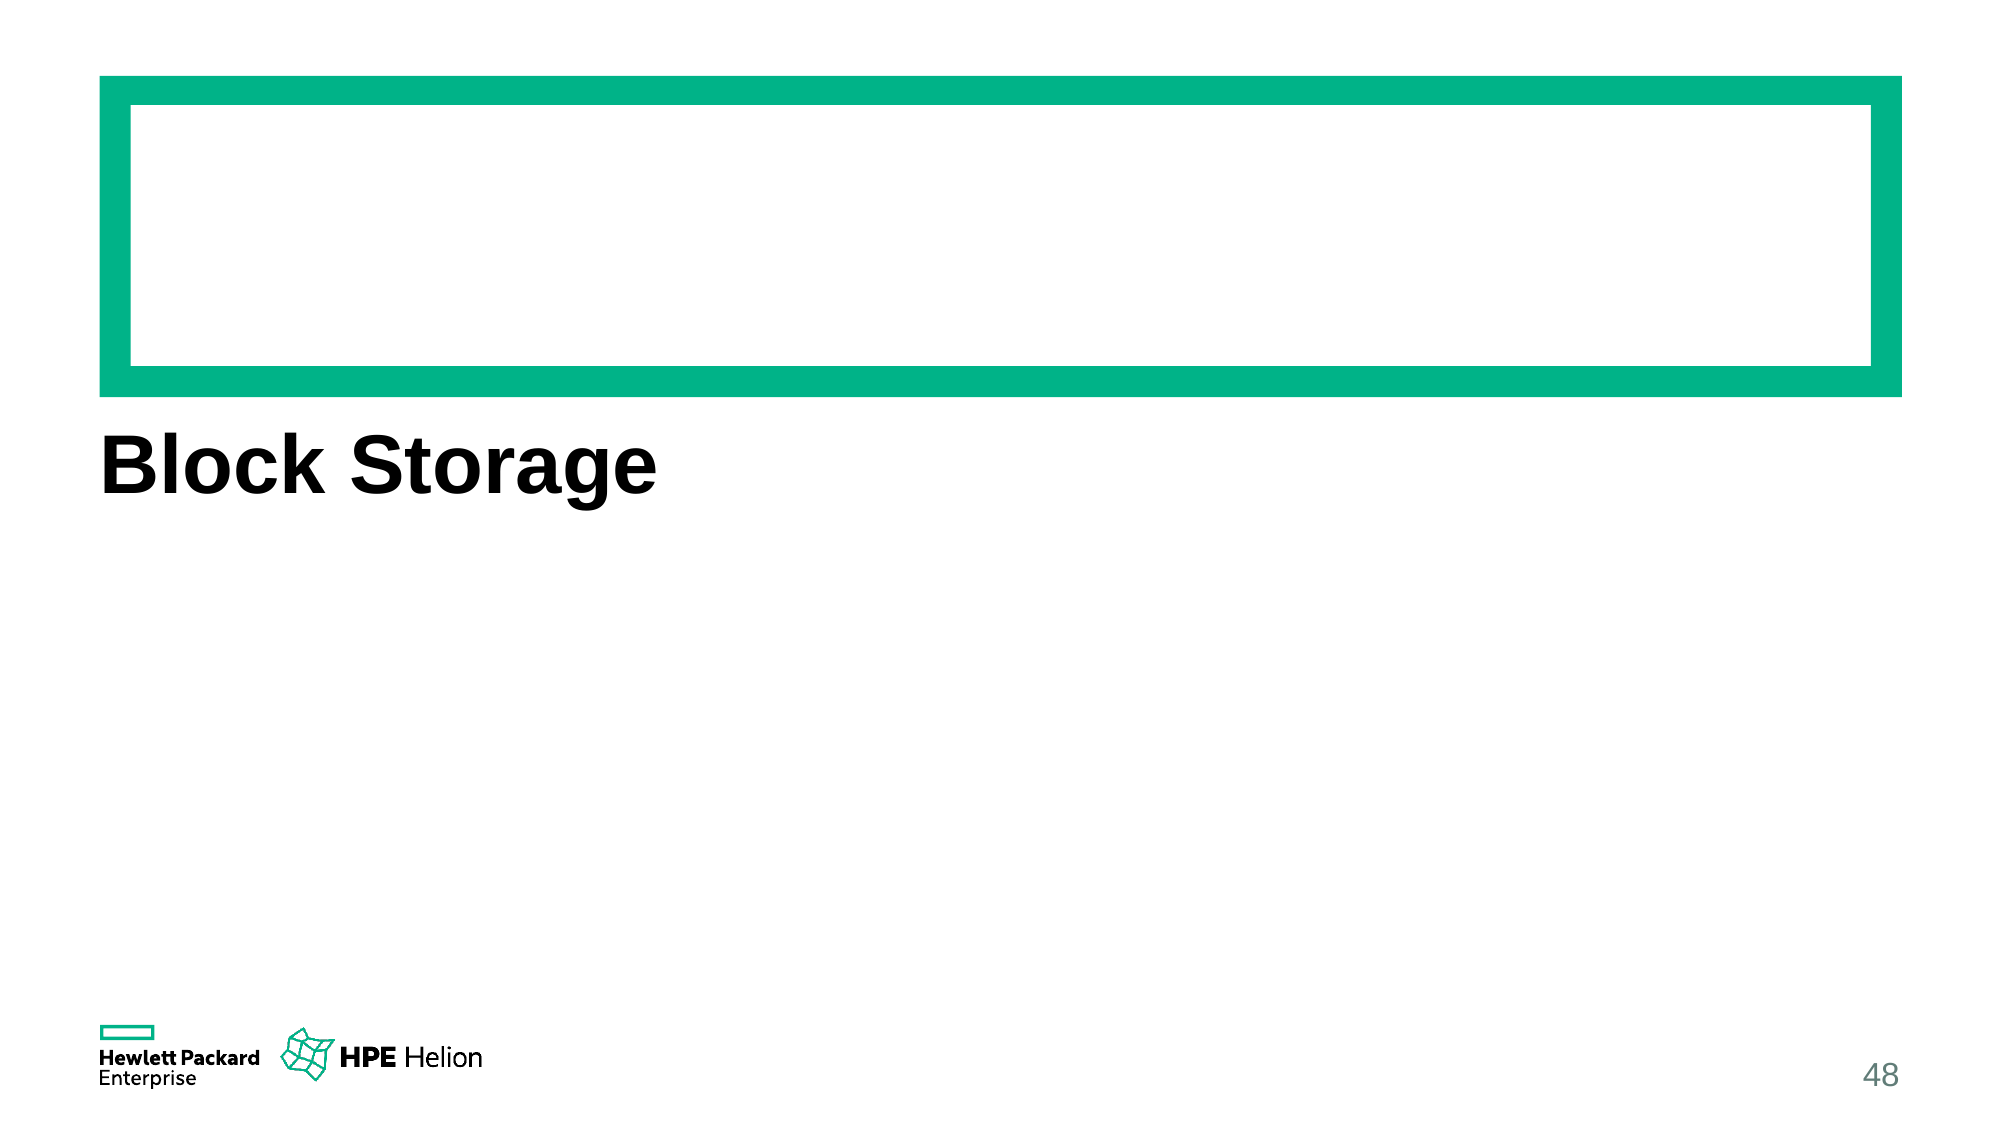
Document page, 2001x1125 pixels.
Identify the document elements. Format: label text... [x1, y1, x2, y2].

title Block Storage [99, 421, 1450, 517]
slide_number 48 [1812, 1054, 1900, 1093]
picture [279, 1026, 482, 1082]
